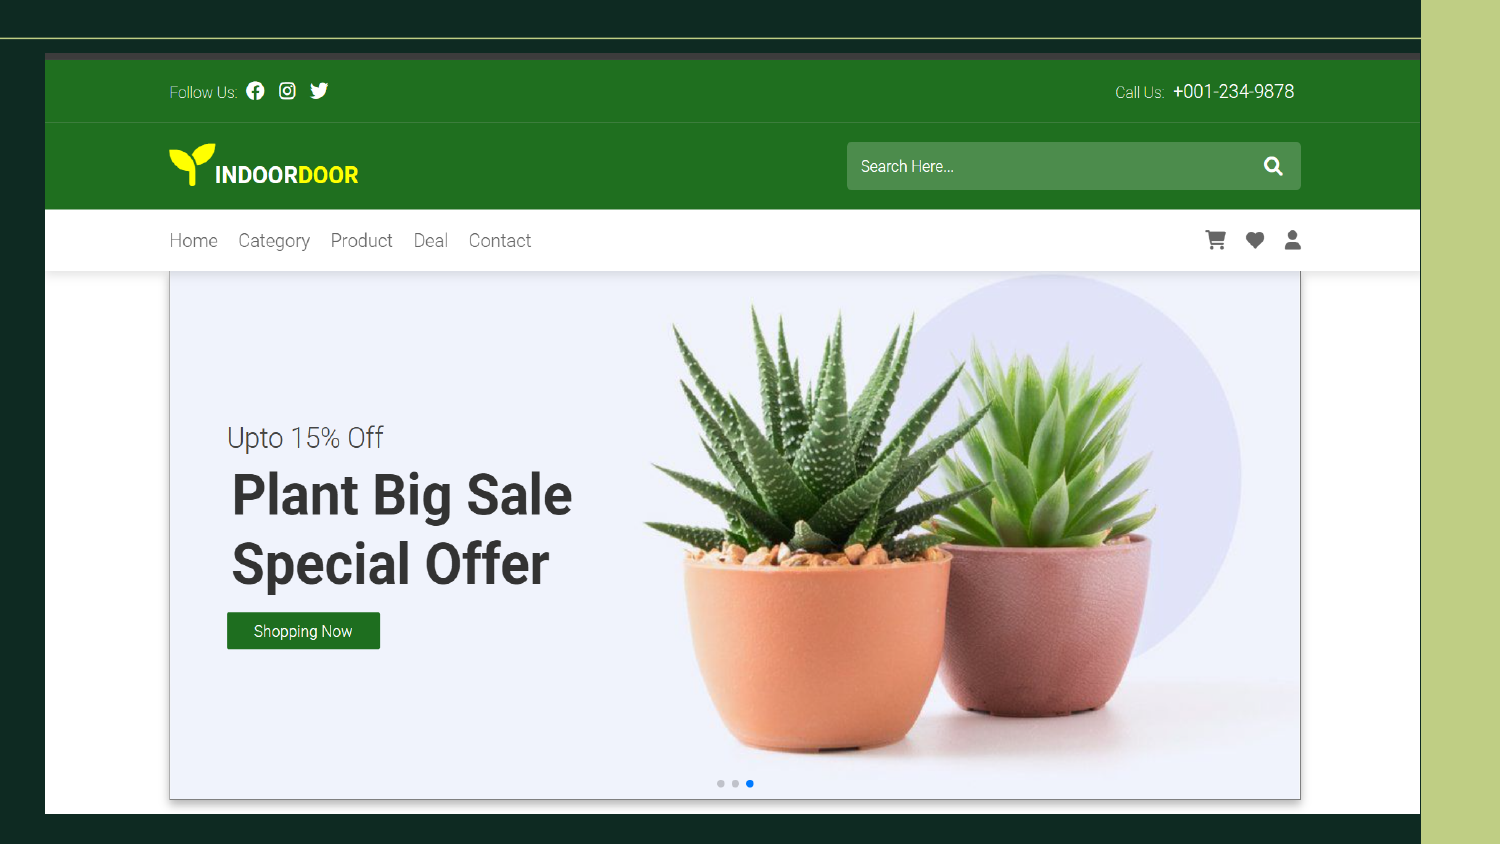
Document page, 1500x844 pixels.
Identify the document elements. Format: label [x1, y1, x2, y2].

picture [45, 53, 1421, 814]
